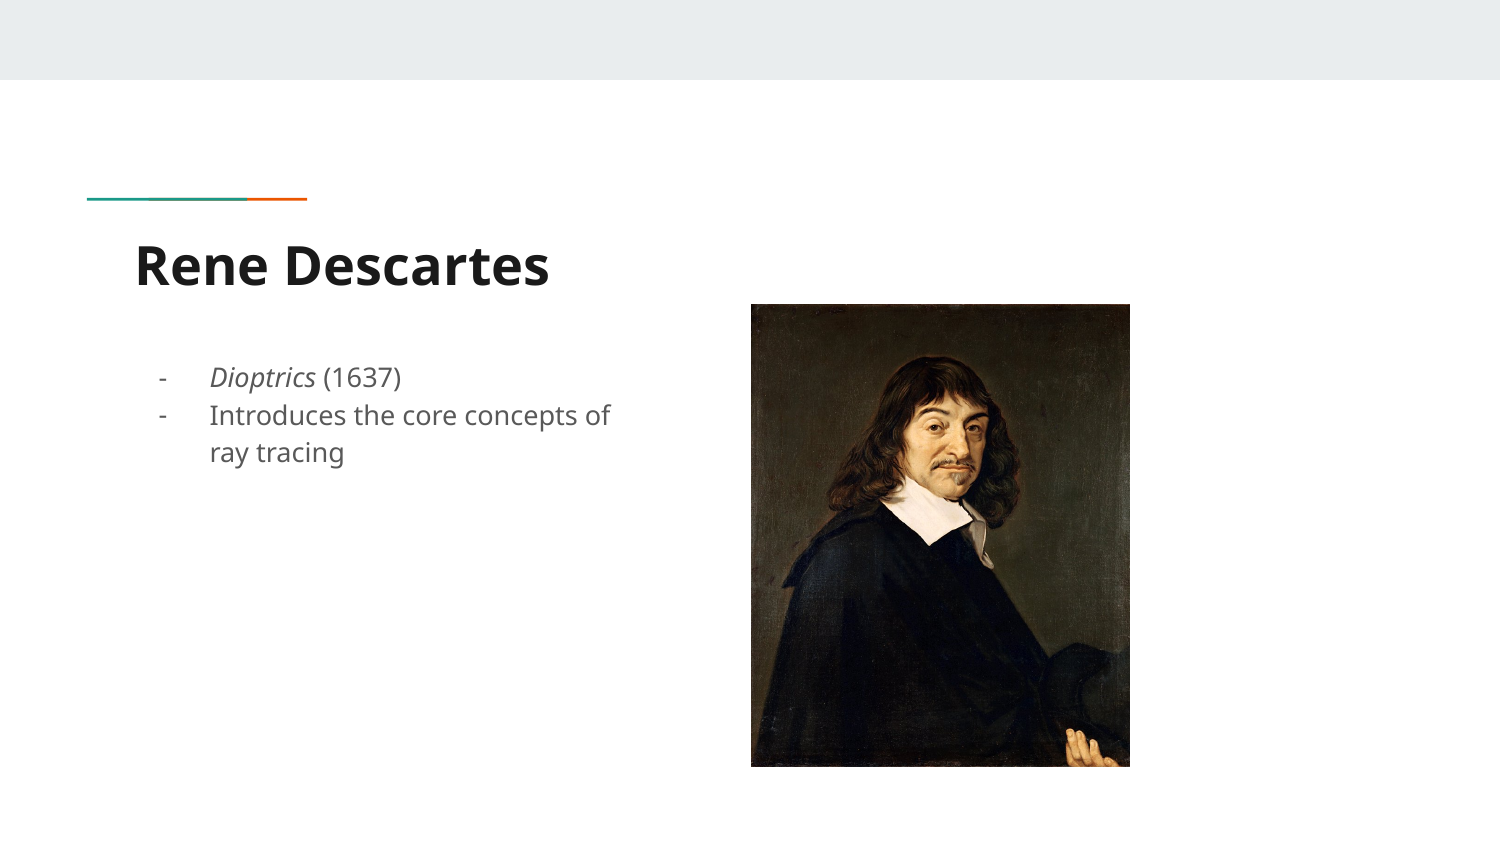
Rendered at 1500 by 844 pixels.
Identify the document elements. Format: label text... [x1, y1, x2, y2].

list Dioptrics (1637) Introduces the core concepts of ray tracing [119, 341, 668, 712]
title Rene Descartes [119, 216, 1381, 305]
picture [751, 303, 1130, 767]
